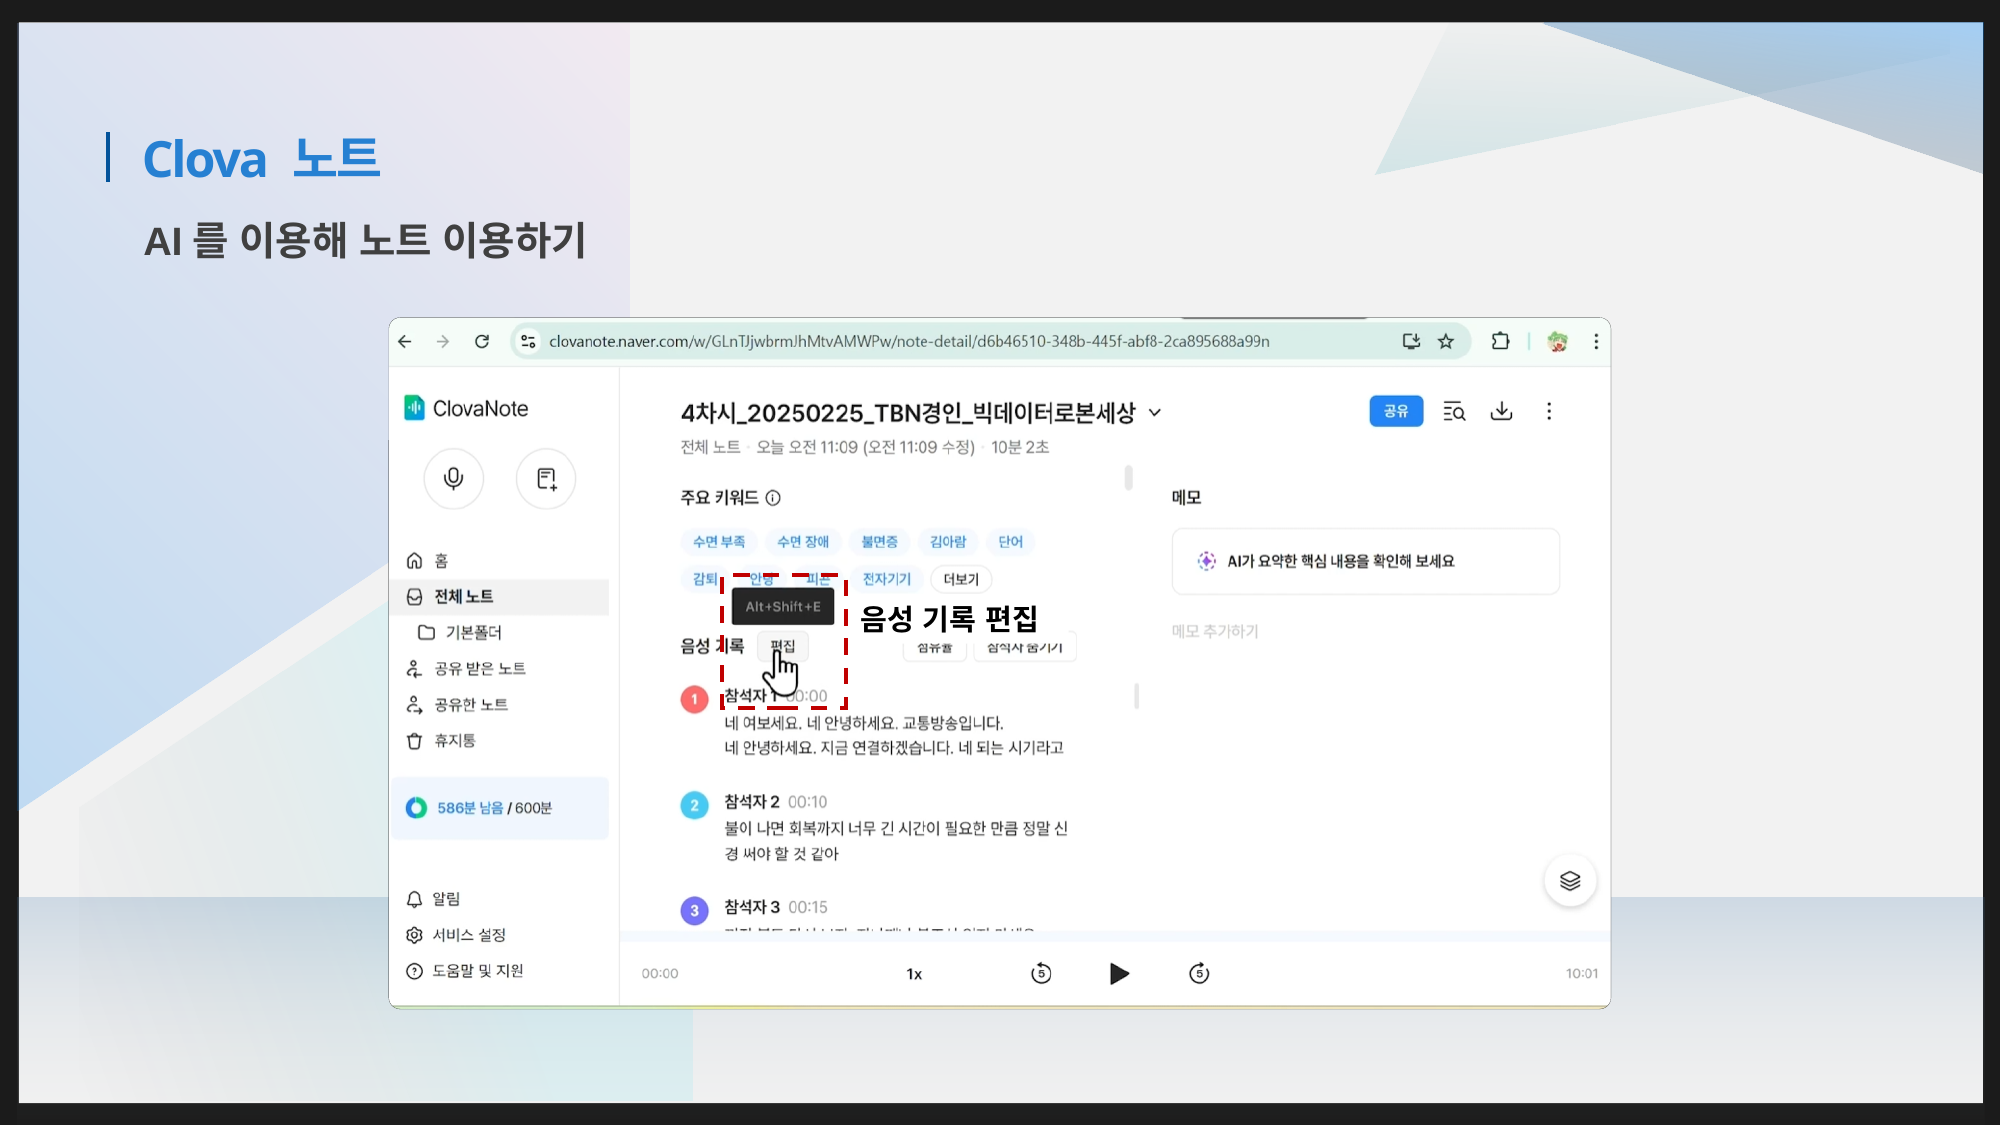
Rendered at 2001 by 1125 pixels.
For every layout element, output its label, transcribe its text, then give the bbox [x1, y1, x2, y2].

text_box [387, 315, 1613, 1011]
text_box AI를 이용해 노트 이용하기 [128, 208, 945, 271]
text_box 음성 기록 편집 [847, 594, 1069, 644]
text_box [721, 573, 848, 709]
title Clova 노트 [127, 115, 723, 196]
